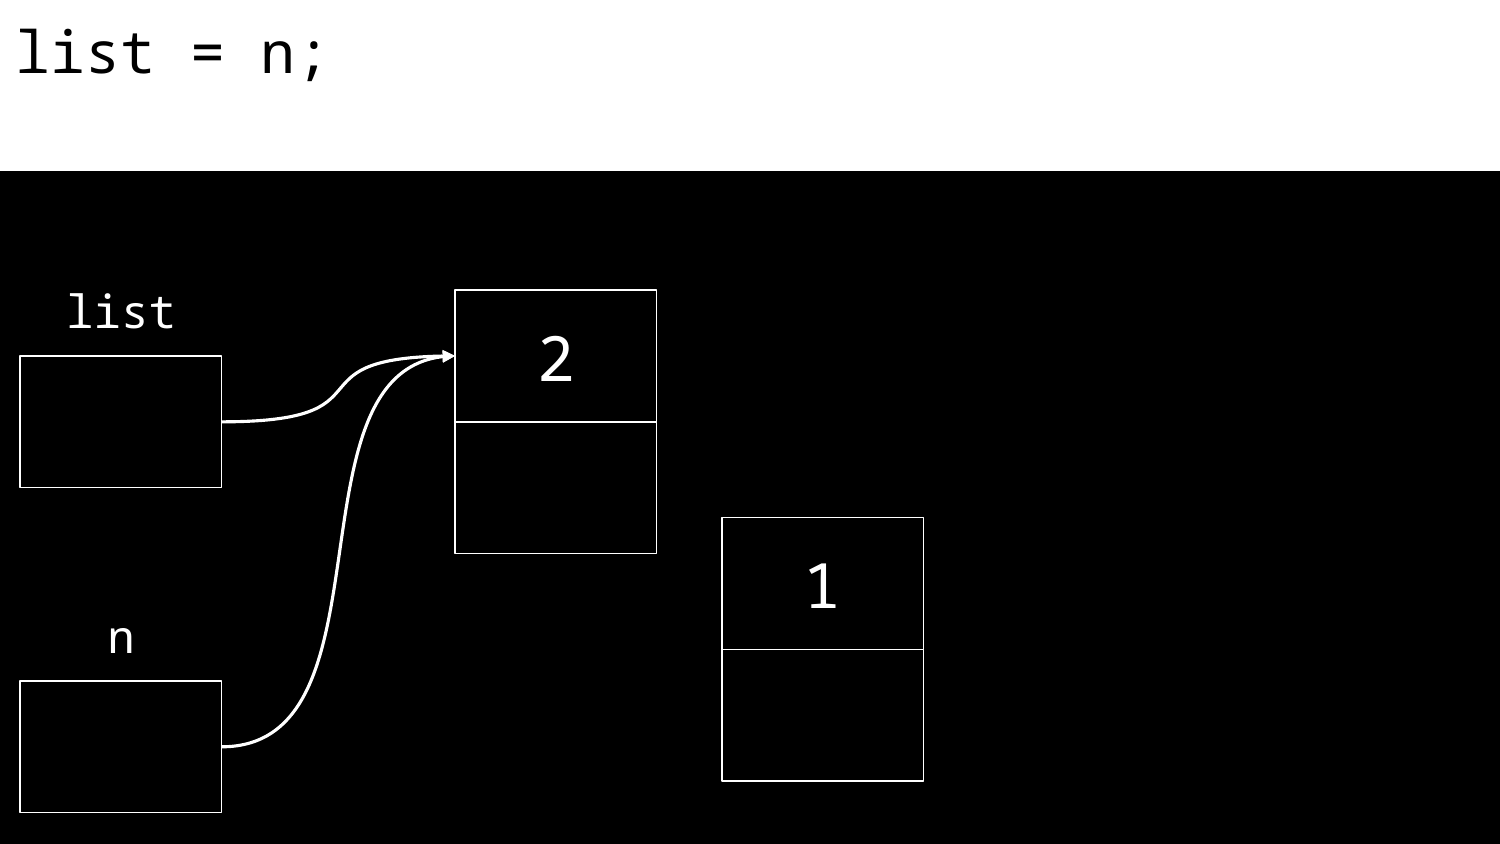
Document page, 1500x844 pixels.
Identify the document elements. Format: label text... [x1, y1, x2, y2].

text_box list [50, 267, 192, 334]
text_box [20, 680, 222, 813]
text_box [221, 355, 456, 423]
text_box [460, 421, 657, 554]
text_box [221, 429, 456, 748]
text_box [722, 649, 924, 782]
text_box 2 [455, 290, 657, 421]
text_box n [50, 592, 192, 659]
text_box [20, 355, 219, 488]
text_box 1 [722, 517, 924, 649]
title list = n; [0, 0, 1500, 171]
